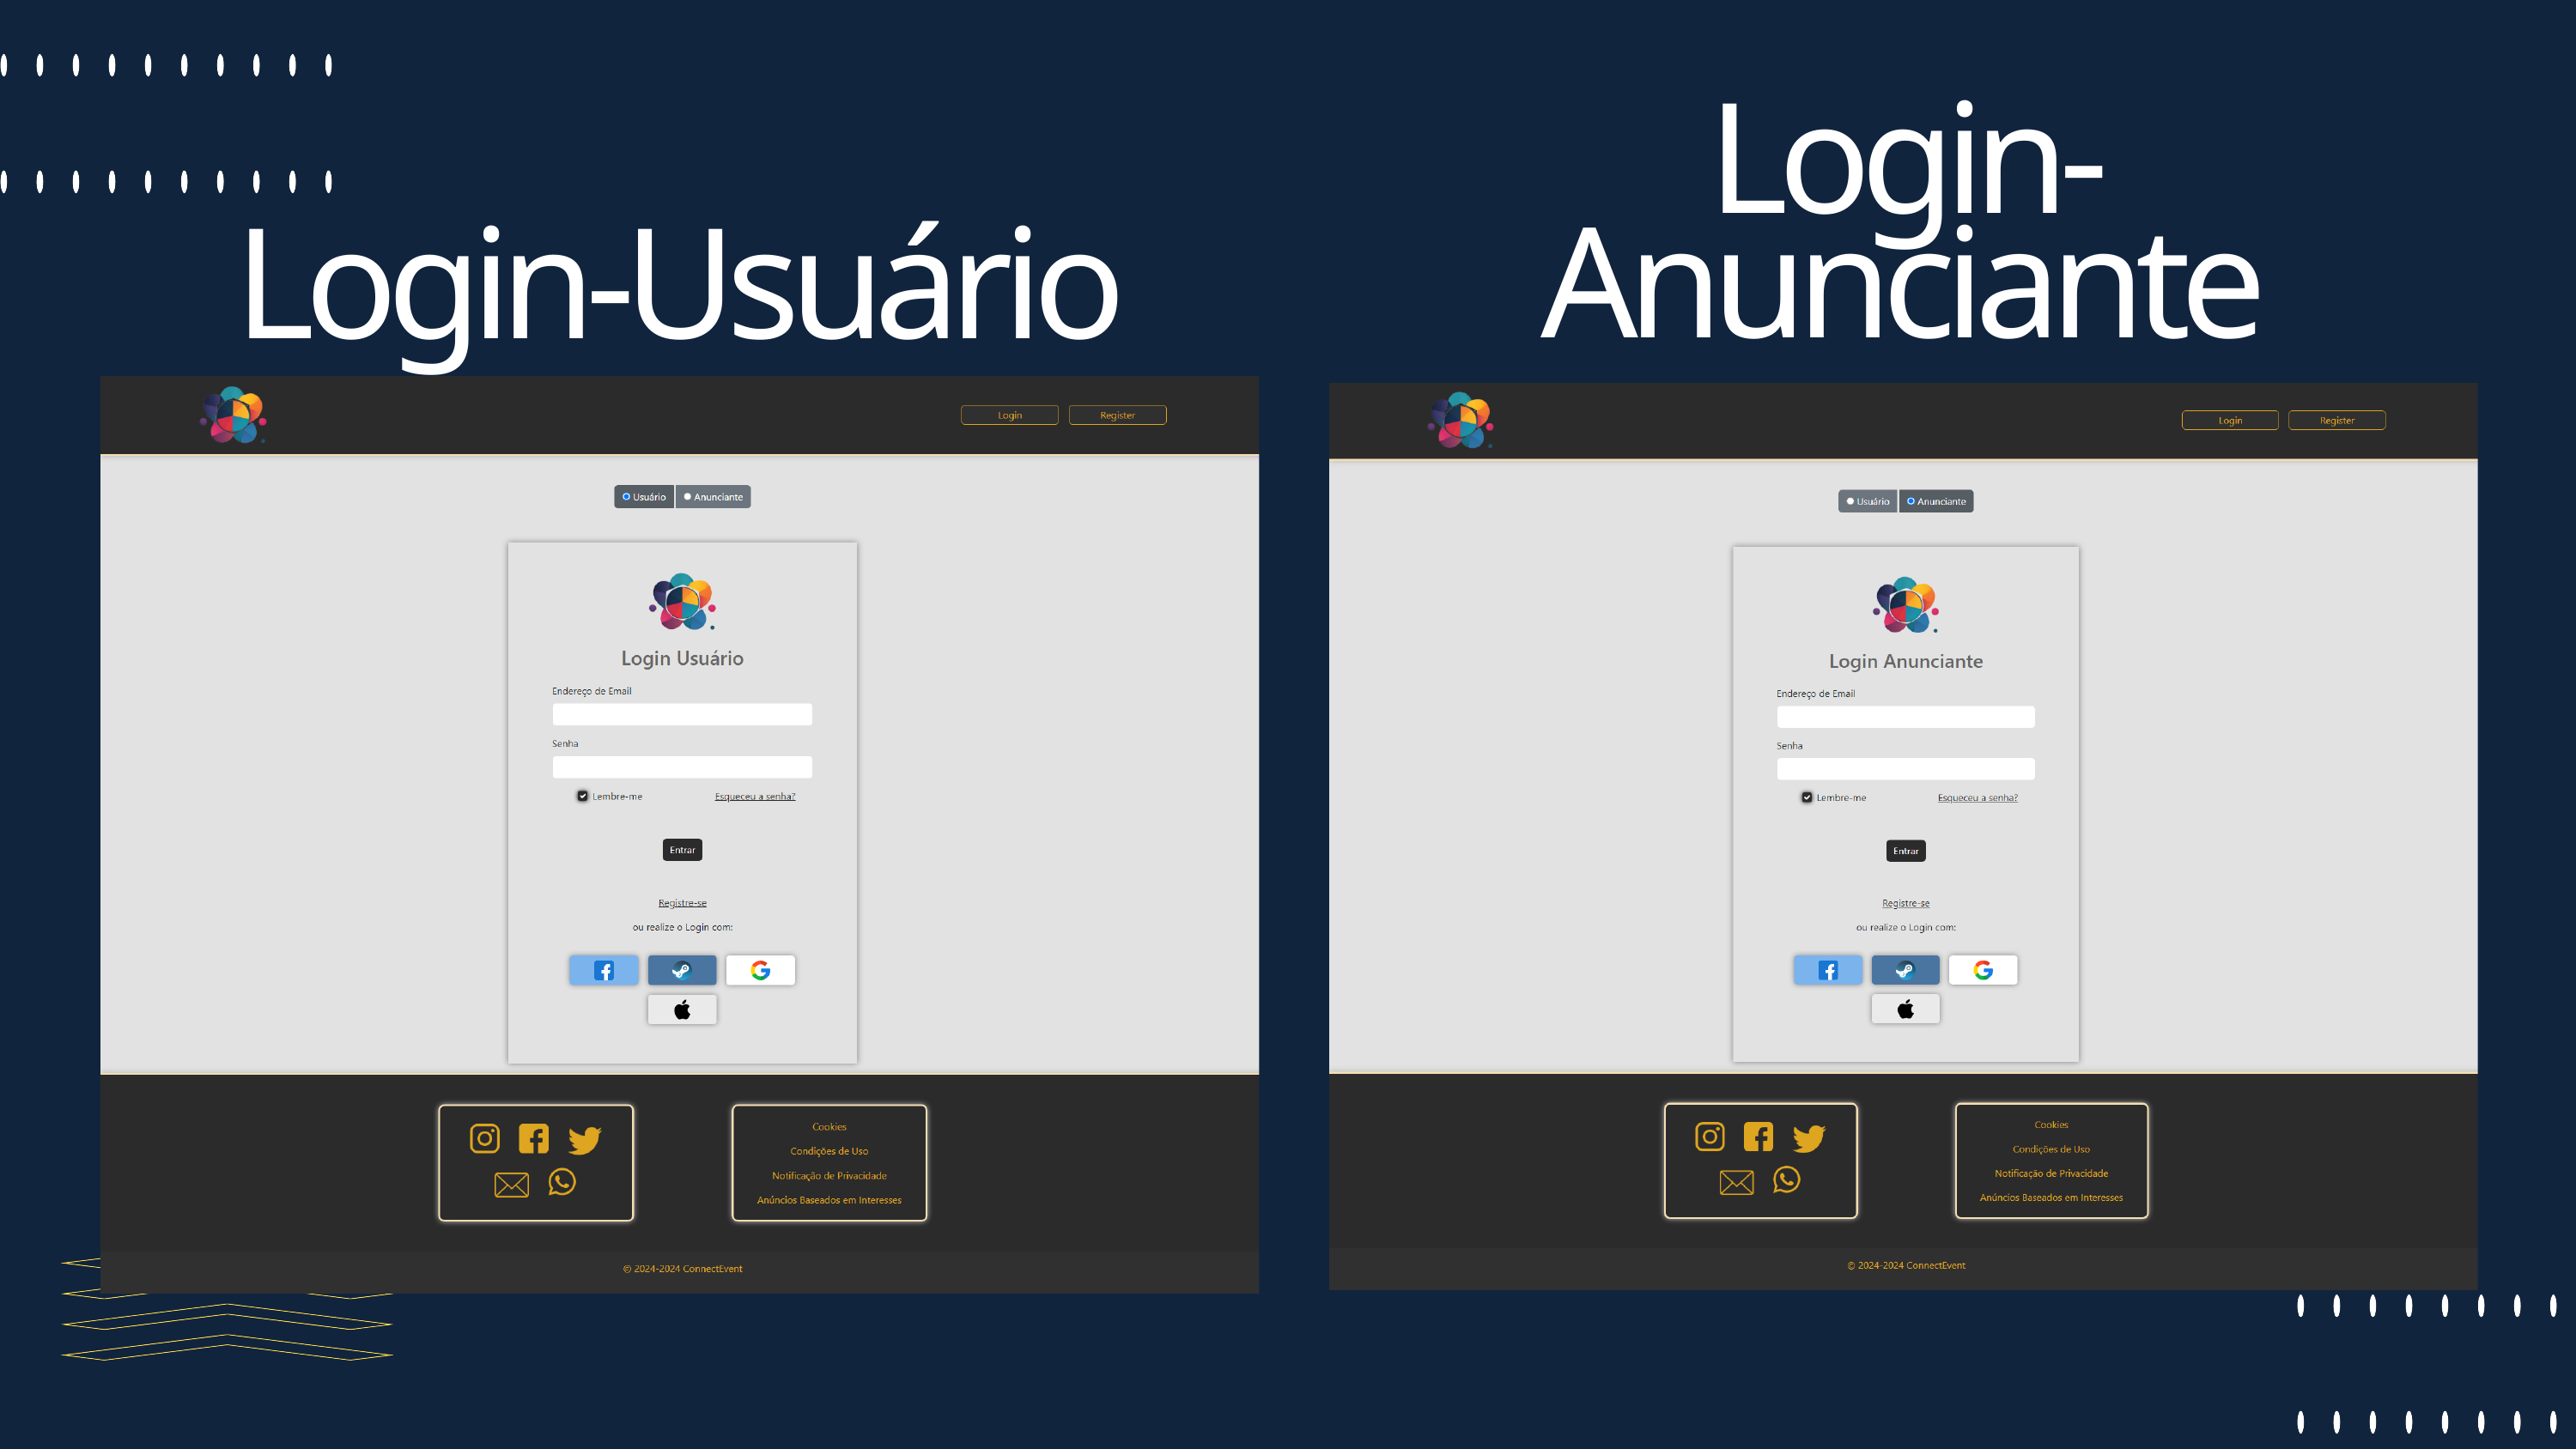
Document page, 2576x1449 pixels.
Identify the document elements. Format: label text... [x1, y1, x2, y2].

picture [1328, 382, 2478, 1291]
text_box Login-Usuário [100, 245, 1260, 369]
picture [100, 376, 1260, 1294]
text_box [60, 1242, 394, 1361]
text_box Login-Anunciante [1351, 120, 2456, 369]
text_box [2296, 1293, 2576, 1449]
text_box [0, 0, 332, 194]
